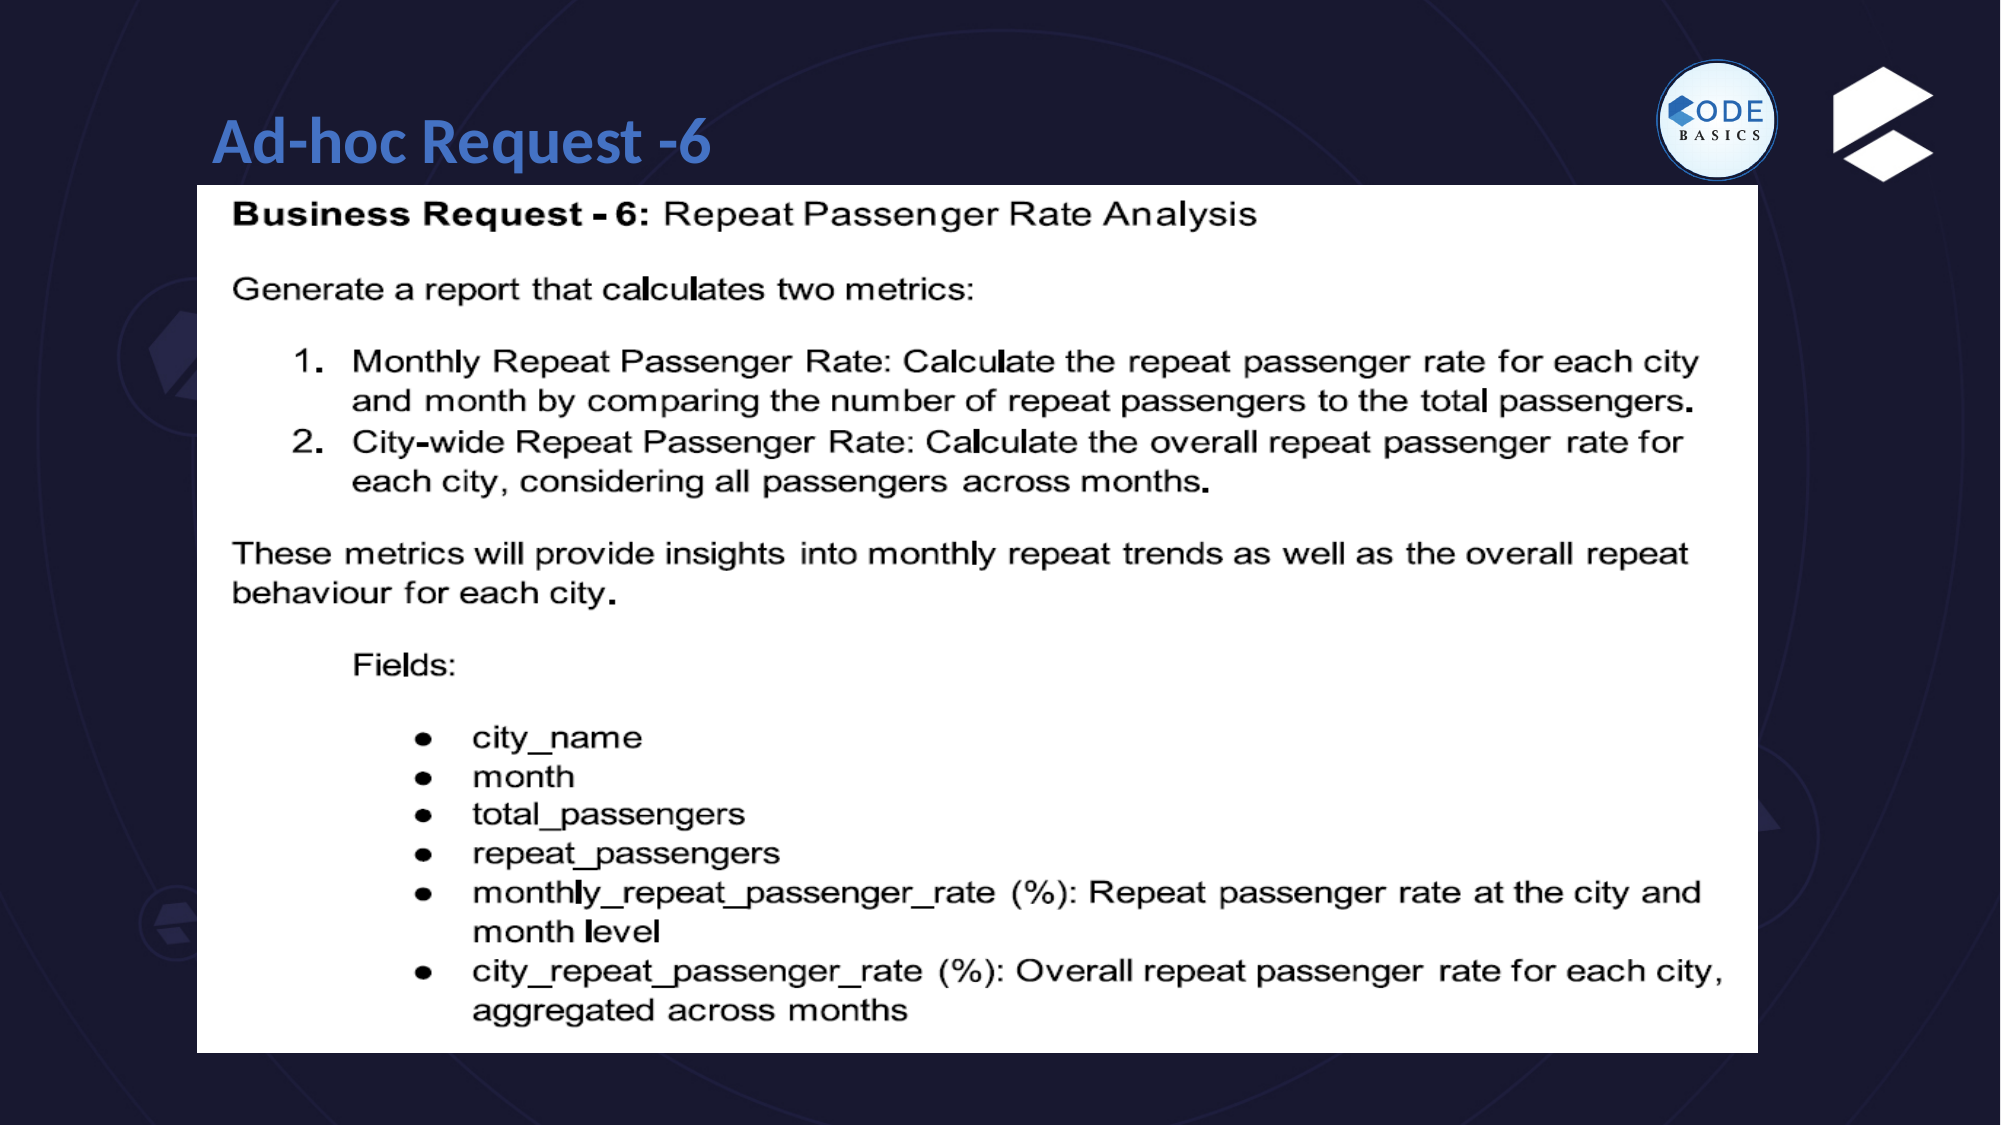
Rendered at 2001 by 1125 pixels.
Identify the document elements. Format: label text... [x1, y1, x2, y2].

title Ad-hoc Request -6 [197, 98, 1651, 185]
picture [0, 0, 2001, 1125]
title Ad-hoc Request -6 [1783, 98, 1905, 186]
